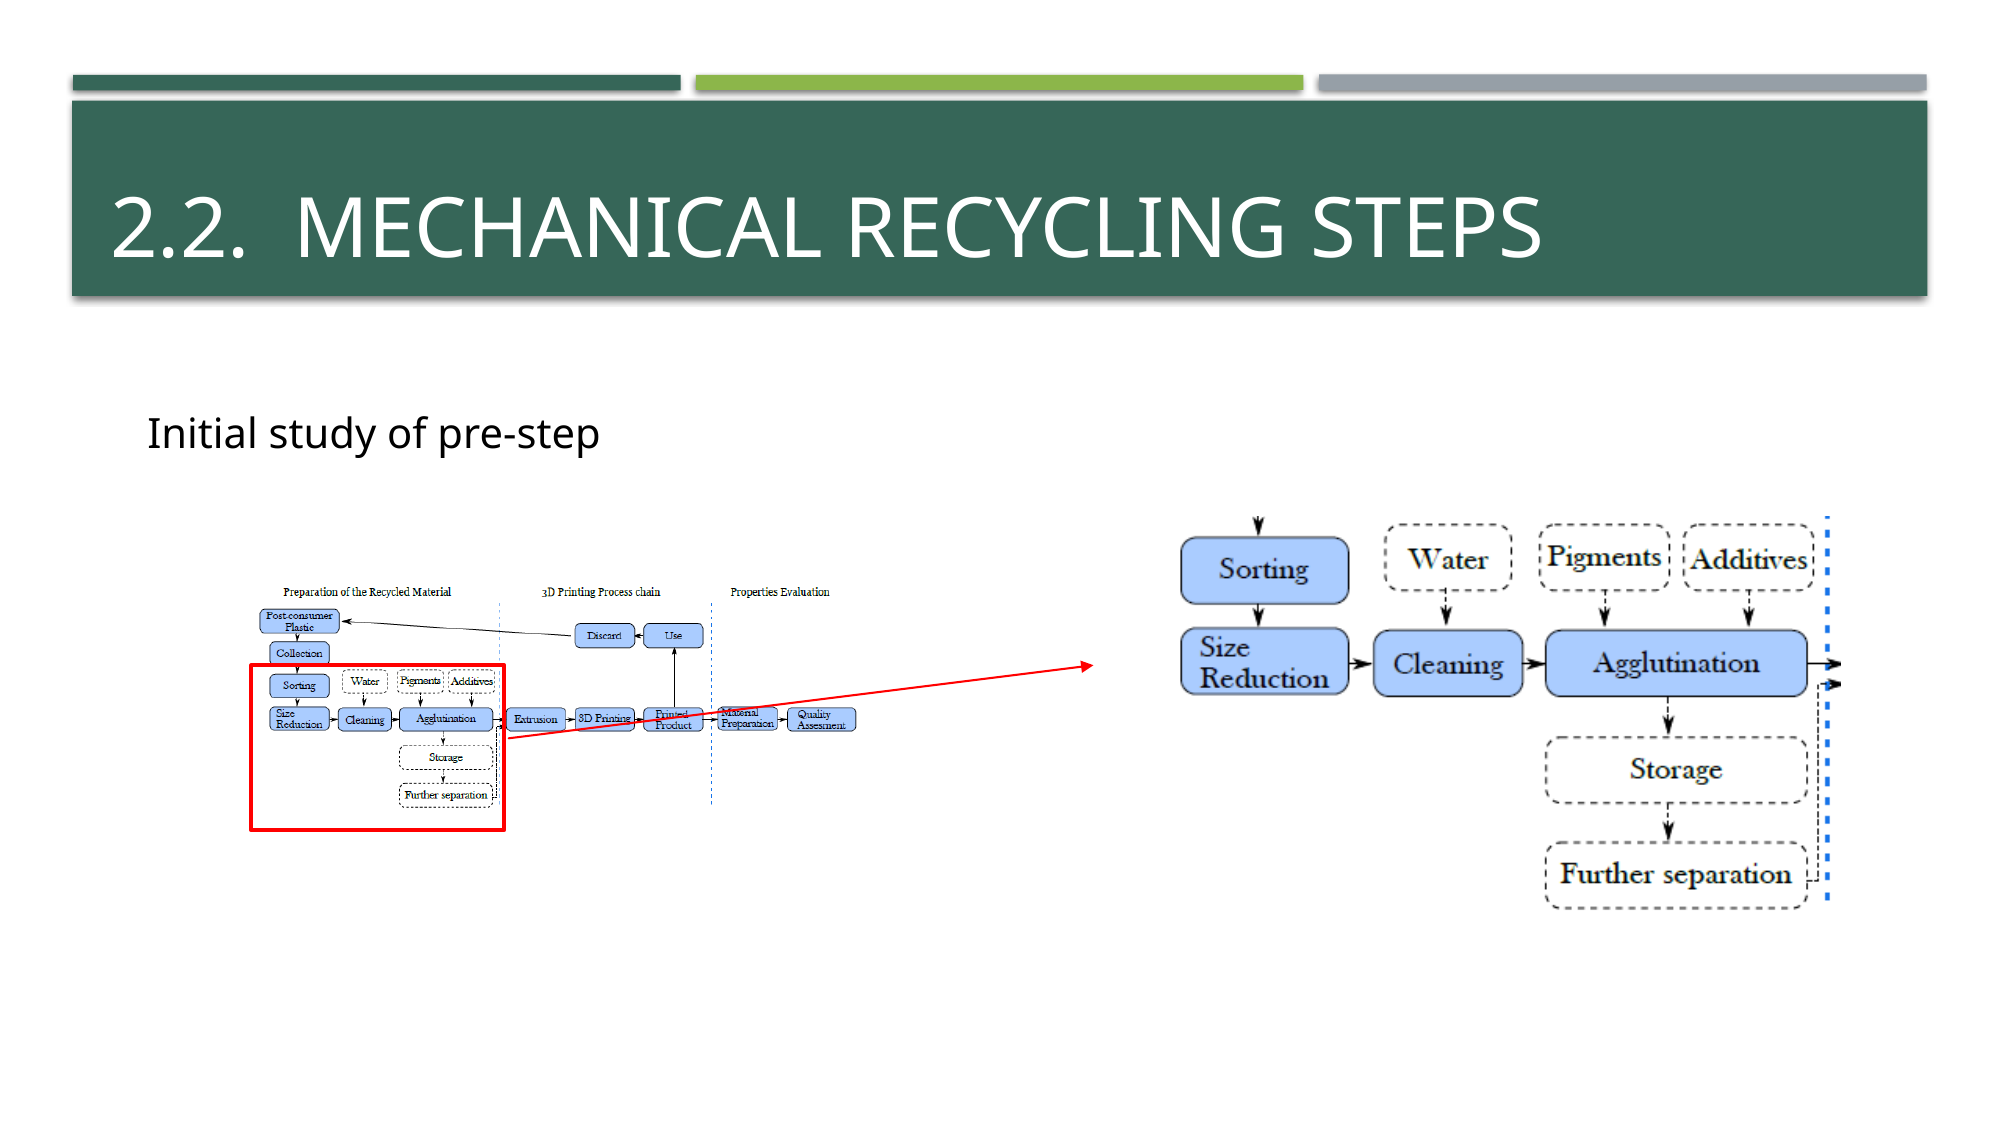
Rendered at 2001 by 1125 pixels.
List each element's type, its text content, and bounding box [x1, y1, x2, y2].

text_box [249, 824, 506, 832]
title 2.2. Mechanical recycling steps [95, 115, 1905, 282]
picture [250, 580, 864, 815]
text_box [508, 664, 1094, 739]
picture [1150, 515, 1841, 922]
text_box Initial study of pre-step [132, 399, 616, 464]
